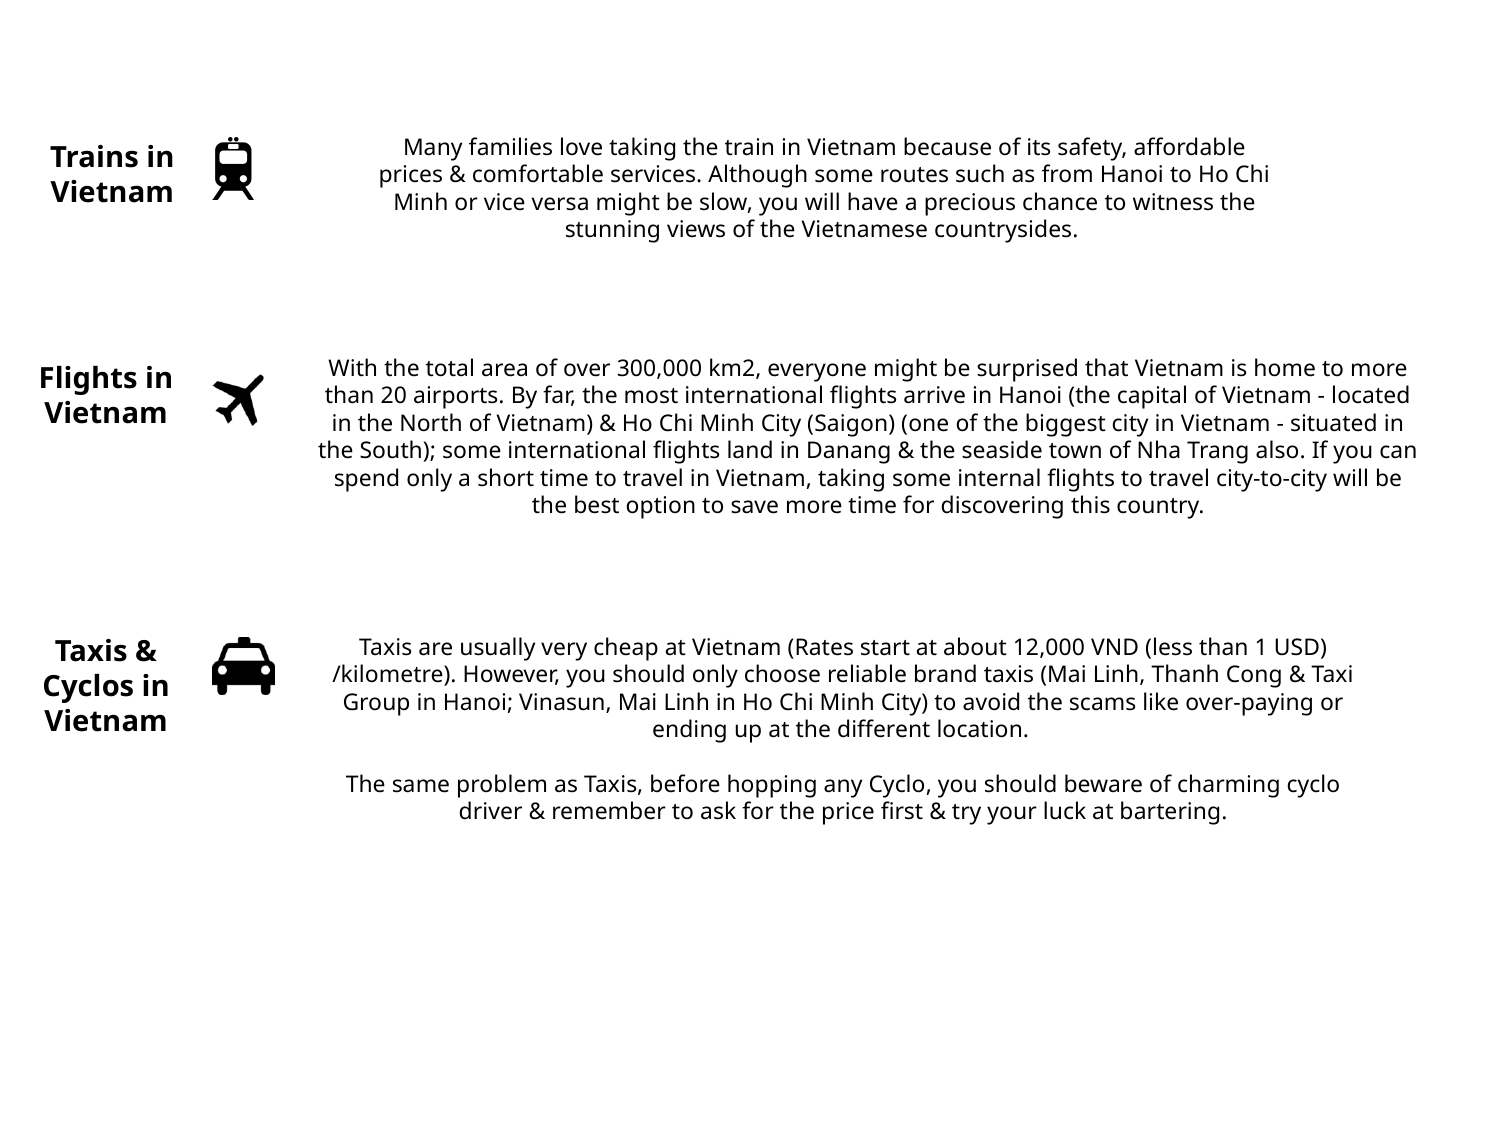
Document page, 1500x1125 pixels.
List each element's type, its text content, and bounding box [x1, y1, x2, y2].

picture [212, 374, 264, 426]
picture [212, 637, 276, 695]
text_box Trains in Vietnam [0, 131, 225, 217]
picture [212, 137, 255, 201]
text_box Flights in Vietnam [0, 351, 213, 437]
text_box Taxis & Cyclos in Vietnam [0, 624, 213, 745]
text_box Taxis are usually very cheap at Vietnam (Rates start at about 12,000 VND (less than 1 USD) /kilometre). However, you should only choose reliable brand taxis (Mai Linh, Thanh Cong & Taxi Group in Hanoi; Vinasun, Mai Linh in Ho Chi Minh City) to avoid the scams like over-paying or ending up at the different location. The same problem as Taxis, before hopping any Cyclo, you should beware of charming cyclo driver & remember to ask for the price first & try your luck at bartering. [300, 624, 1388, 832]
text_box With the total area of over 300,000 km2, everyone might be surprised that Vietnam is home to more than 20 airports. By far, the most international flights arrive in Hanoi (the capital of Vietnam - located in the North of Vietnam) & Ho Chi Minh City (Saigon) (one of the biggest city in Vietnam - situated in the South); some international flights land in Danang & the seaside town of Nha Trang also. If you can spend only a short time to travel in Vietnam, taking some internal flights to travel city-to-city will be the best option to save more time for discovering this country. [299, 345, 1438, 526]
text_box Many families love taking the train in Vietnam because of its safety, affordable prices & comfortable services. Although some routes such as from Hanoi to Ho Chi Minh or vice versa might be slow, you will have a precious chance to witness the stunning views of the Vietnamese countrysides. [362, 124, 1288, 250]
